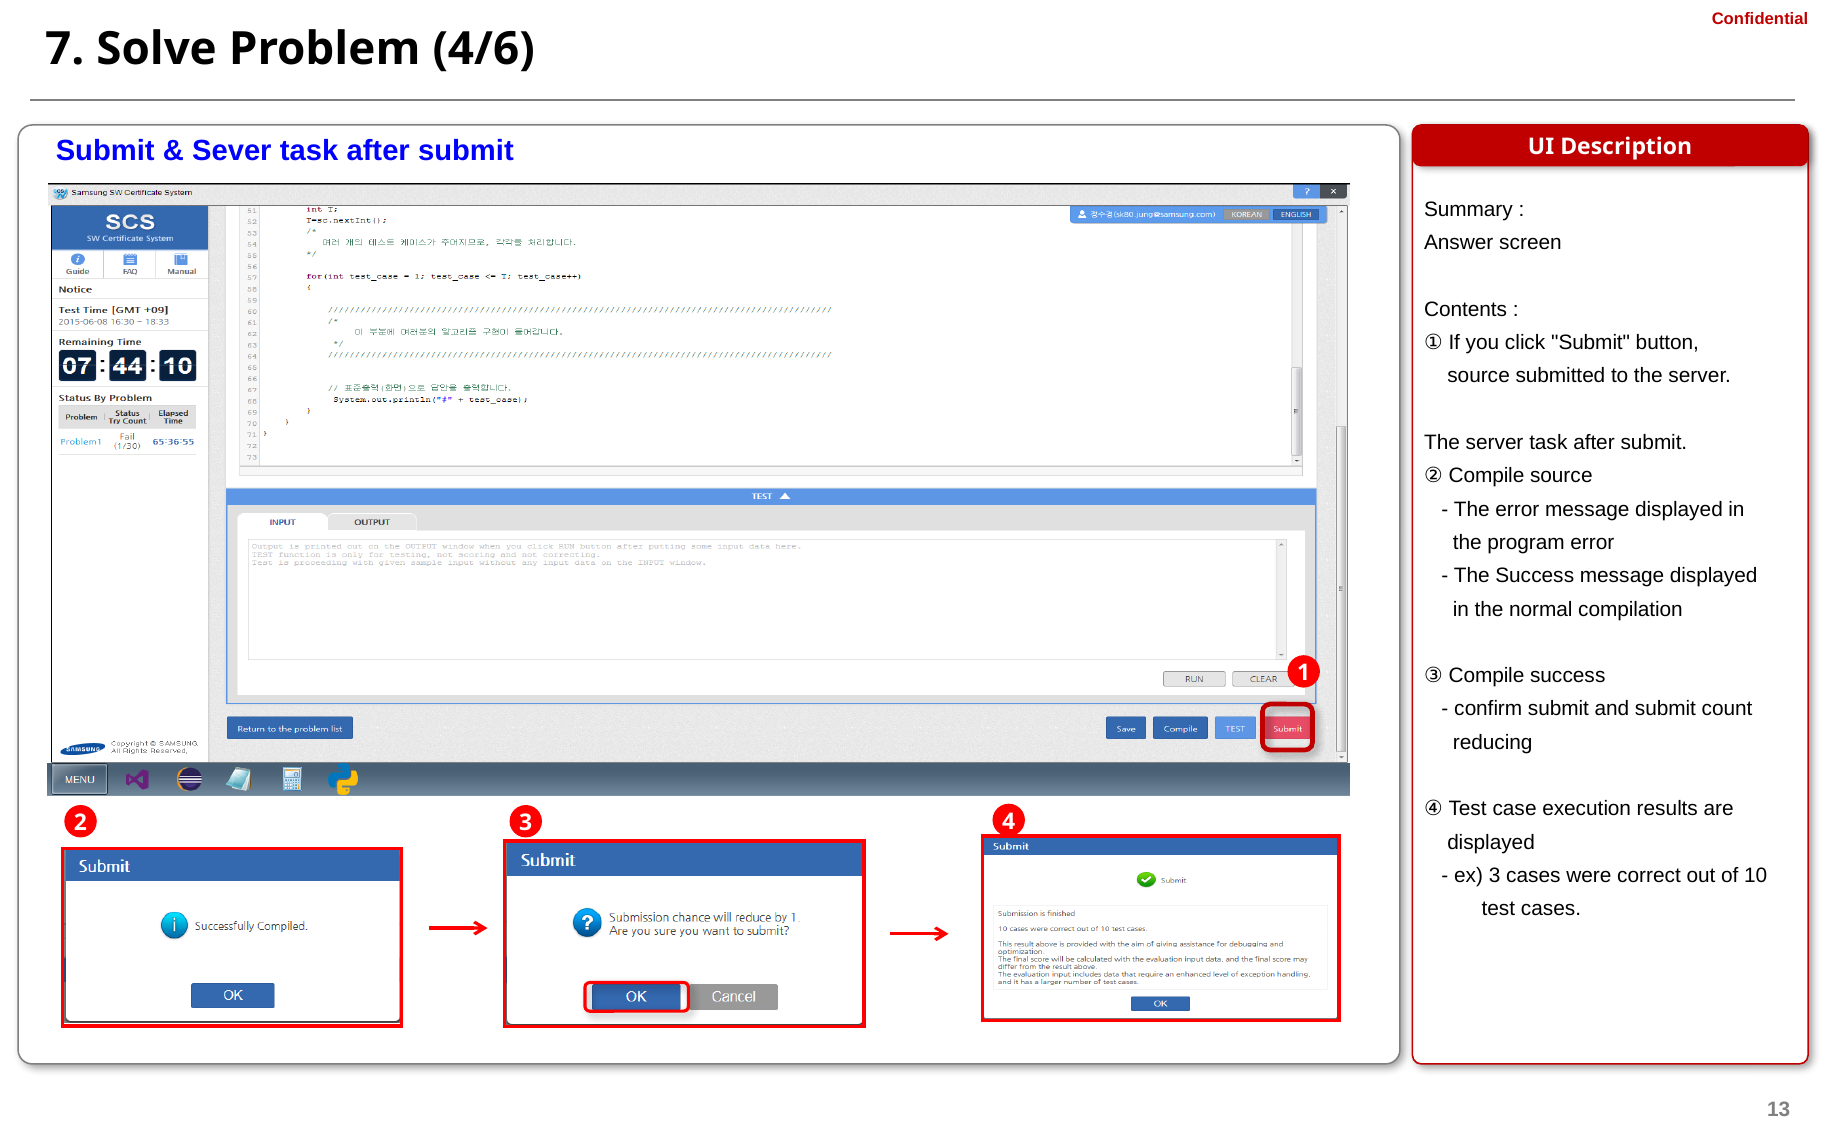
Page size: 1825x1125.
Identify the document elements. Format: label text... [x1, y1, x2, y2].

text_box Summary : Answer screen Contents : ① If you click "Submit" button, source submitted to the server. The server task after submit. ② Compile source - The error message displayed in the program error - The Success message displayed in the normal compilation ③ Compile success - confirm submit and submit count reducing ④ Test case execution results are displayed - ex) 3 cases were correct out of 10 test cases. [1412, 181, 1809, 1063]
text_box Submit & Sever task after submit [50, 125, 1316, 172]
picture [41, 183, 1351, 807]
picture [64, 849, 401, 1025]
picture [983, 837, 1338, 1019]
text_box 4 [992, 816, 1025, 834]
title 7. Solve Problem (4/6) [30, 11, 1777, 100]
text_box 3 [509, 816, 543, 838]
picture [506, 842, 863, 1026]
text_box 2 [64, 816, 97, 838]
